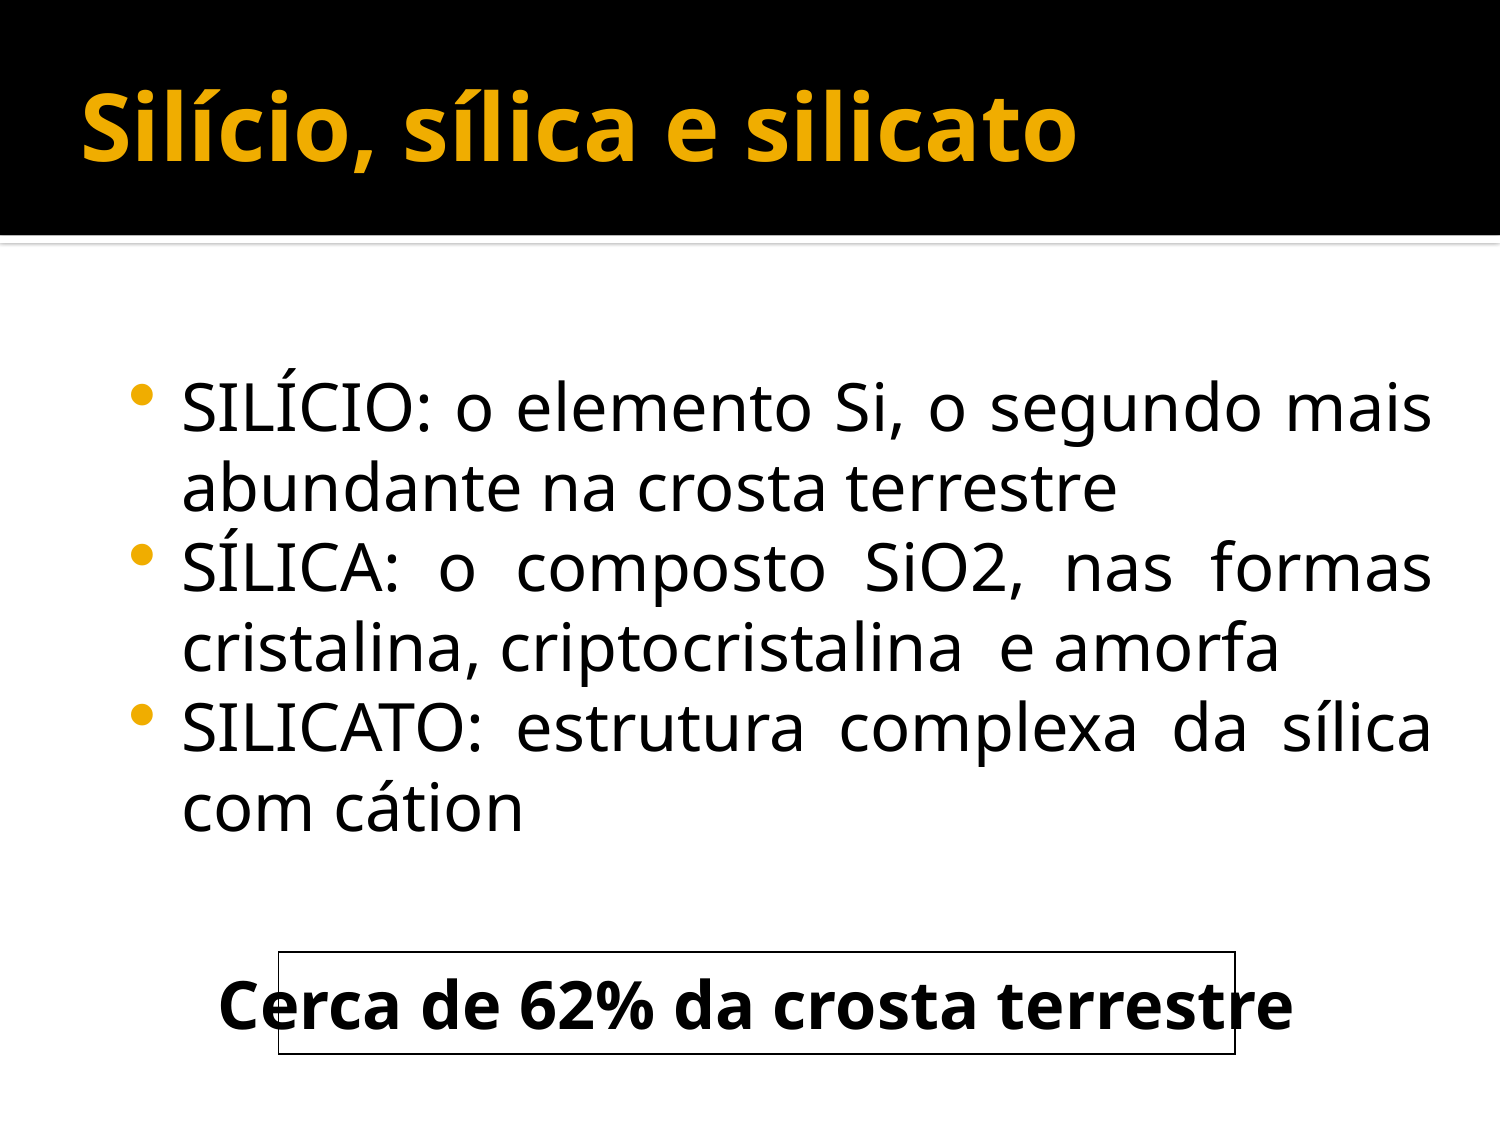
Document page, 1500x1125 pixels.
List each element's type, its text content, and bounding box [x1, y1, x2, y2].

title Silício, sílica e silicato [64, 42, 1436, 206]
text_box Cerca de 62% da crosta terrestre [278, 952, 1236, 1054]
list SILÍCIO: o elemento Si, o segundo mais abundante na crosta terrestre SÍLICA: o composto SiO2, nas formas cristalina, criptocristalina e amorfa SILICATO: estrutura complexa da sílica com cátion [100, 349, 1451, 917]
